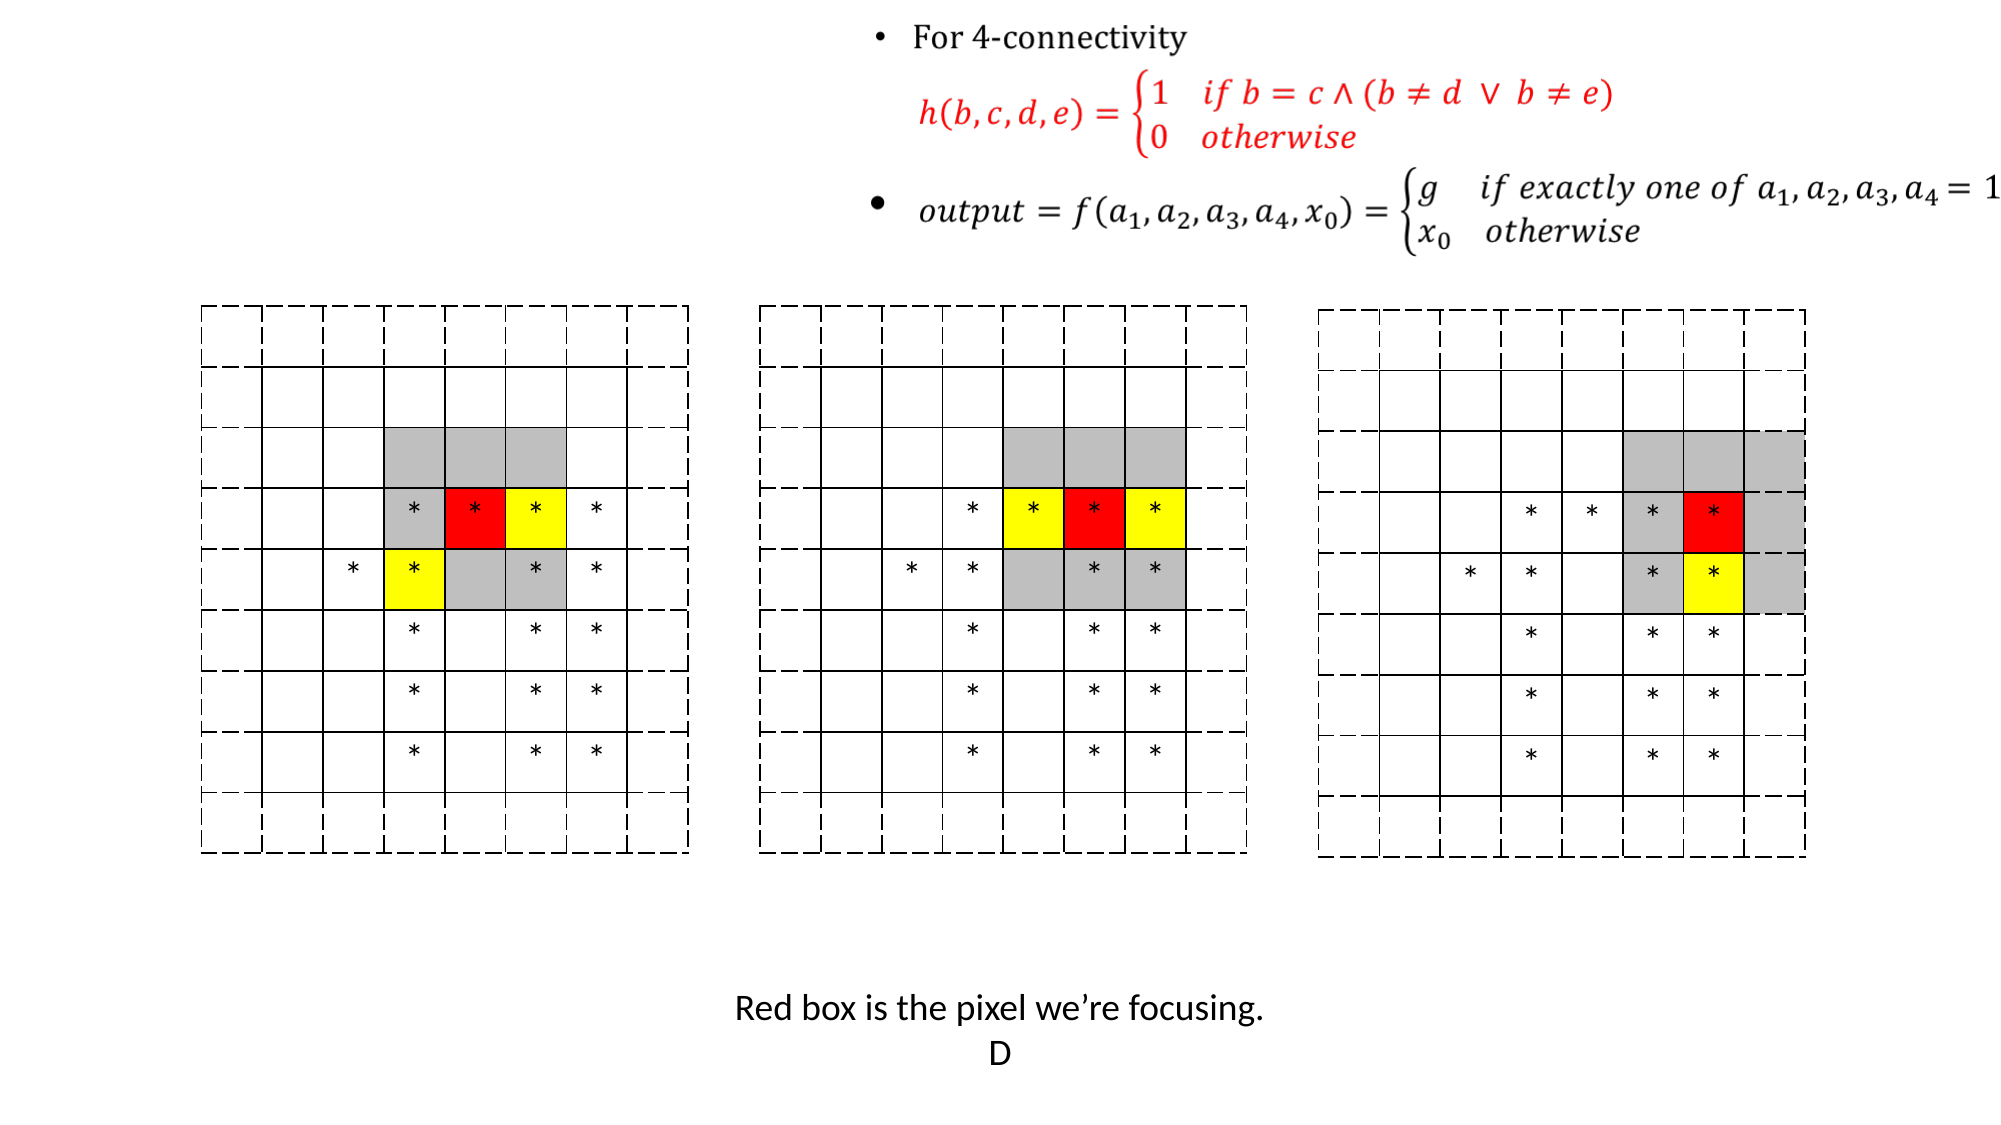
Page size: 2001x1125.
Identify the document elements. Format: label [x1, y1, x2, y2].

table_cell [567, 550, 626, 609]
table_cell [567, 368, 626, 427]
table_cell [1624, 432, 1683, 491]
table_cell [567, 733, 626, 792]
table_cell [1441, 736, 1500, 795]
table_cell [567, 672, 626, 731]
table_cell [822, 550, 881, 609]
table_cell [385, 611, 444, 670]
table_cell [385, 672, 444, 731]
table_cell [506, 611, 566, 670]
table_cell [506, 428, 566, 487]
table_header [1319, 310, 1805, 371]
table_cell [1065, 550, 1124, 609]
table_cell [1065, 733, 1124, 792]
table_cell [1065, 428, 1124, 487]
table_cell [1502, 615, 1561, 674]
table_cell [1126, 489, 1185, 548]
table_cell [506, 672, 566, 731]
table_cell [883, 550, 942, 609]
table_cell [1563, 371, 1622, 430]
table_cell [1563, 736, 1622, 795]
table_cell [822, 672, 881, 731]
table_cell [1563, 676, 1622, 735]
table_cell [1126, 550, 1185, 609]
table_cell [1004, 428, 1063, 487]
table_cell [883, 489, 942, 548]
table_cell [385, 489, 444, 548]
table_cell [1441, 676, 1500, 735]
table_cell [1004, 368, 1063, 427]
table_cell [506, 733, 566, 792]
table_cell [506, 550, 566, 609]
table_cell [1004, 550, 1063, 609]
table_cell [263, 611, 322, 670]
table_cell [1563, 432, 1622, 491]
table_cell [1624, 493, 1683, 552]
table_cell [883, 611, 942, 670]
table_cell [943, 428, 1002, 487]
table_cell [446, 733, 505, 792]
table_cell [943, 550, 1002, 609]
picture [838, 3, 2000, 263]
table_cell [1684, 432, 1743, 491]
table_cell [324, 489, 383, 548]
table_cell [324, 368, 383, 427]
table_cell [1502, 736, 1561, 795]
table_cell [1684, 615, 1743, 674]
table_cell [201, 367, 688, 853]
table_cell [324, 550, 383, 609]
table_cell [1624, 371, 1683, 430]
table_cell [883, 428, 942, 487]
table_cell [1684, 371, 1743, 430]
table_cell [822, 733, 881, 792]
table_cell [1502, 554, 1561, 613]
table_cell [1563, 493, 1622, 552]
table_cell [1441, 432, 1500, 491]
table_cell [1684, 676, 1743, 735]
table_cell [883, 733, 942, 792]
table_cell [1004, 733, 1063, 792]
table_cell [1502, 371, 1561, 430]
table_cell [324, 428, 383, 487]
table_cell [1563, 554, 1622, 613]
table_cell [1441, 554, 1500, 613]
table_cell [263, 550, 322, 609]
table_cell [760, 367, 1247, 853]
table_cell [1502, 432, 1561, 491]
table_header [760, 306, 1247, 367]
table_cell [1380, 493, 1439, 552]
table_cell [943, 672, 1002, 731]
table_cell [943, 368, 1002, 427]
table_cell [263, 489, 322, 548]
table_cell [324, 611, 383, 670]
table_cell [1319, 371, 1805, 857]
table_cell [883, 368, 942, 427]
table_cell [1502, 676, 1561, 735]
table_cell [1624, 736, 1683, 795]
table_cell [263, 428, 322, 487]
table_cell [446, 672, 505, 731]
table_cell [1065, 672, 1124, 731]
table_cell [385, 733, 444, 792]
table_cell [1441, 615, 1500, 674]
table_cell [1065, 611, 1124, 670]
table_cell [1563, 615, 1622, 674]
table_cell [1126, 672, 1185, 731]
table_cell [1004, 611, 1063, 670]
table_cell [943, 489, 1002, 548]
table_cell [446, 489, 505, 548]
table_cell [446, 428, 505, 487]
table_cell [1004, 489, 1063, 548]
table_cell [1502, 493, 1561, 552]
table_cell [1624, 554, 1683, 613]
table_cell [1624, 676, 1683, 735]
table_cell [1004, 672, 1063, 731]
table_cell [1441, 371, 1500, 430]
table_cell [446, 550, 505, 609]
table_cell [1126, 733, 1185, 792]
table_cell [1380, 615, 1439, 674]
table_cell [446, 368, 505, 427]
table_header [201, 306, 688, 367]
table_cell [822, 489, 881, 548]
table_cell [1065, 368, 1124, 427]
table_cell [263, 368, 322, 427]
table_cell [822, 611, 881, 670]
table_cell [1624, 615, 1683, 674]
table_cell [385, 428, 444, 487]
table_cell [1126, 428, 1185, 487]
table_cell [324, 672, 383, 731]
table_cell [1380, 371, 1439, 430]
table_cell [1380, 554, 1439, 613]
table_cell [324, 733, 383, 792]
table_cell [567, 428, 626, 487]
table_cell [385, 550, 444, 609]
table_cell [263, 733, 322, 792]
table_cell [1126, 611, 1185, 670]
table_cell [943, 733, 1002, 792]
table_cell [1684, 493, 1743, 552]
table_cell [385, 368, 444, 427]
table_cell [822, 428, 881, 487]
table_cell [567, 489, 626, 548]
table_cell [567, 611, 626, 670]
table_cell [1380, 736, 1439, 795]
table_cell [1126, 368, 1185, 427]
table_cell [1065, 489, 1124, 548]
table_cell [263, 672, 322, 731]
table_cell [883, 672, 942, 731]
table_cell [446, 611, 505, 670]
table_cell [506, 368, 566, 427]
table_cell [1380, 432, 1439, 491]
table_cell [1380, 676, 1439, 735]
table_cell [1684, 736, 1743, 795]
table_cell [1684, 554, 1743, 613]
table_cell [506, 489, 566, 548]
table_cell [1441, 493, 1500, 552]
table_cell [943, 611, 1002, 670]
table_cell [822, 368, 881, 427]
